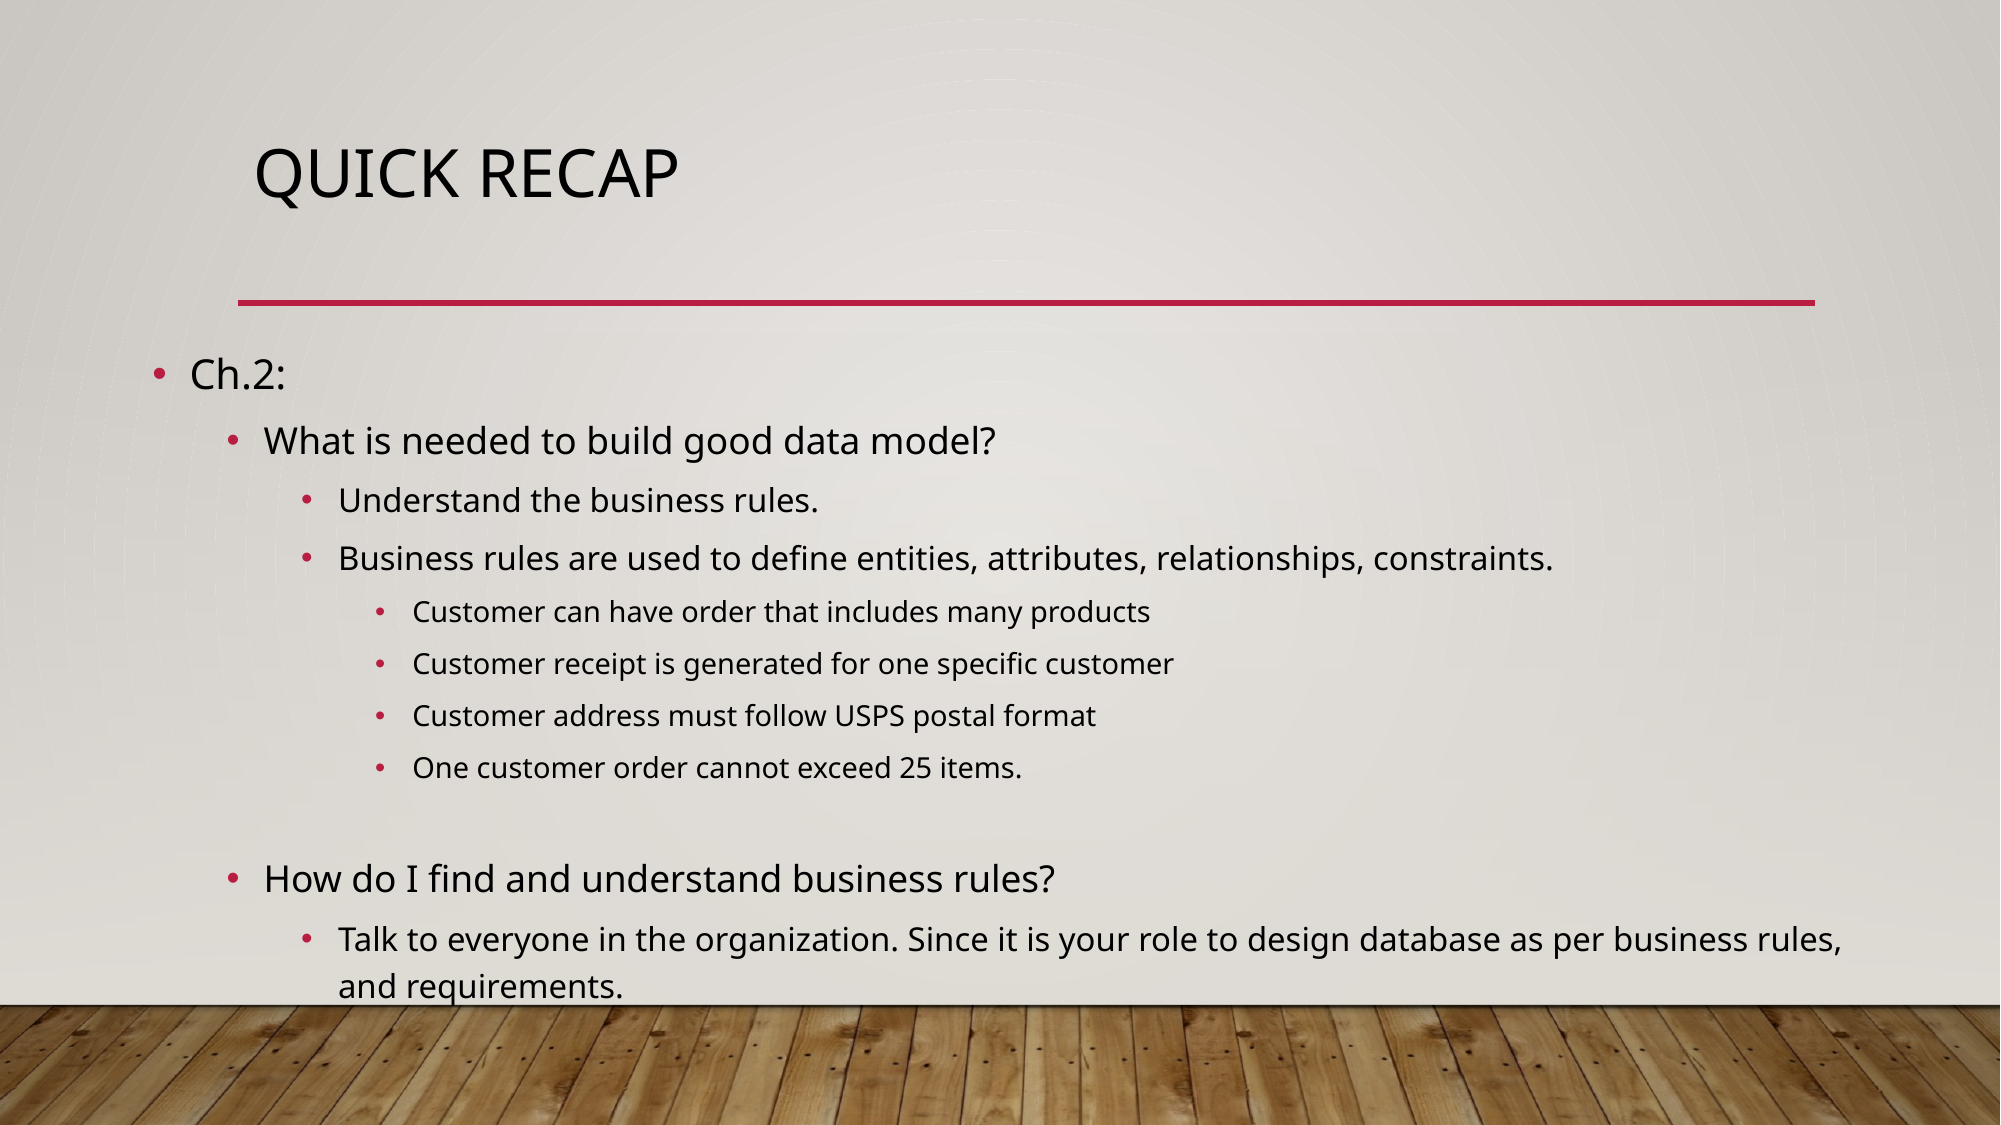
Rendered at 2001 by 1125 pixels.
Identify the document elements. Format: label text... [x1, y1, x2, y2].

title Quick Recap [238, 131, 1814, 305]
list Ch.2: What is needed to build good data model? Understand the business rules. Business rules are used to define entities, attributes, relationships, constraints. Customer can have order that includes many products Customer receipt is generated for one specific customer Customer address must follow USPS postal format One customer order cannot exceed 25 items. How do I find and understand business rules? Talk to everyone in the organization. Since it is your role to design database as per business rules, and requirements. [137, 331, 1863, 1017]
picture [0, 1005, 2000, 1125]
